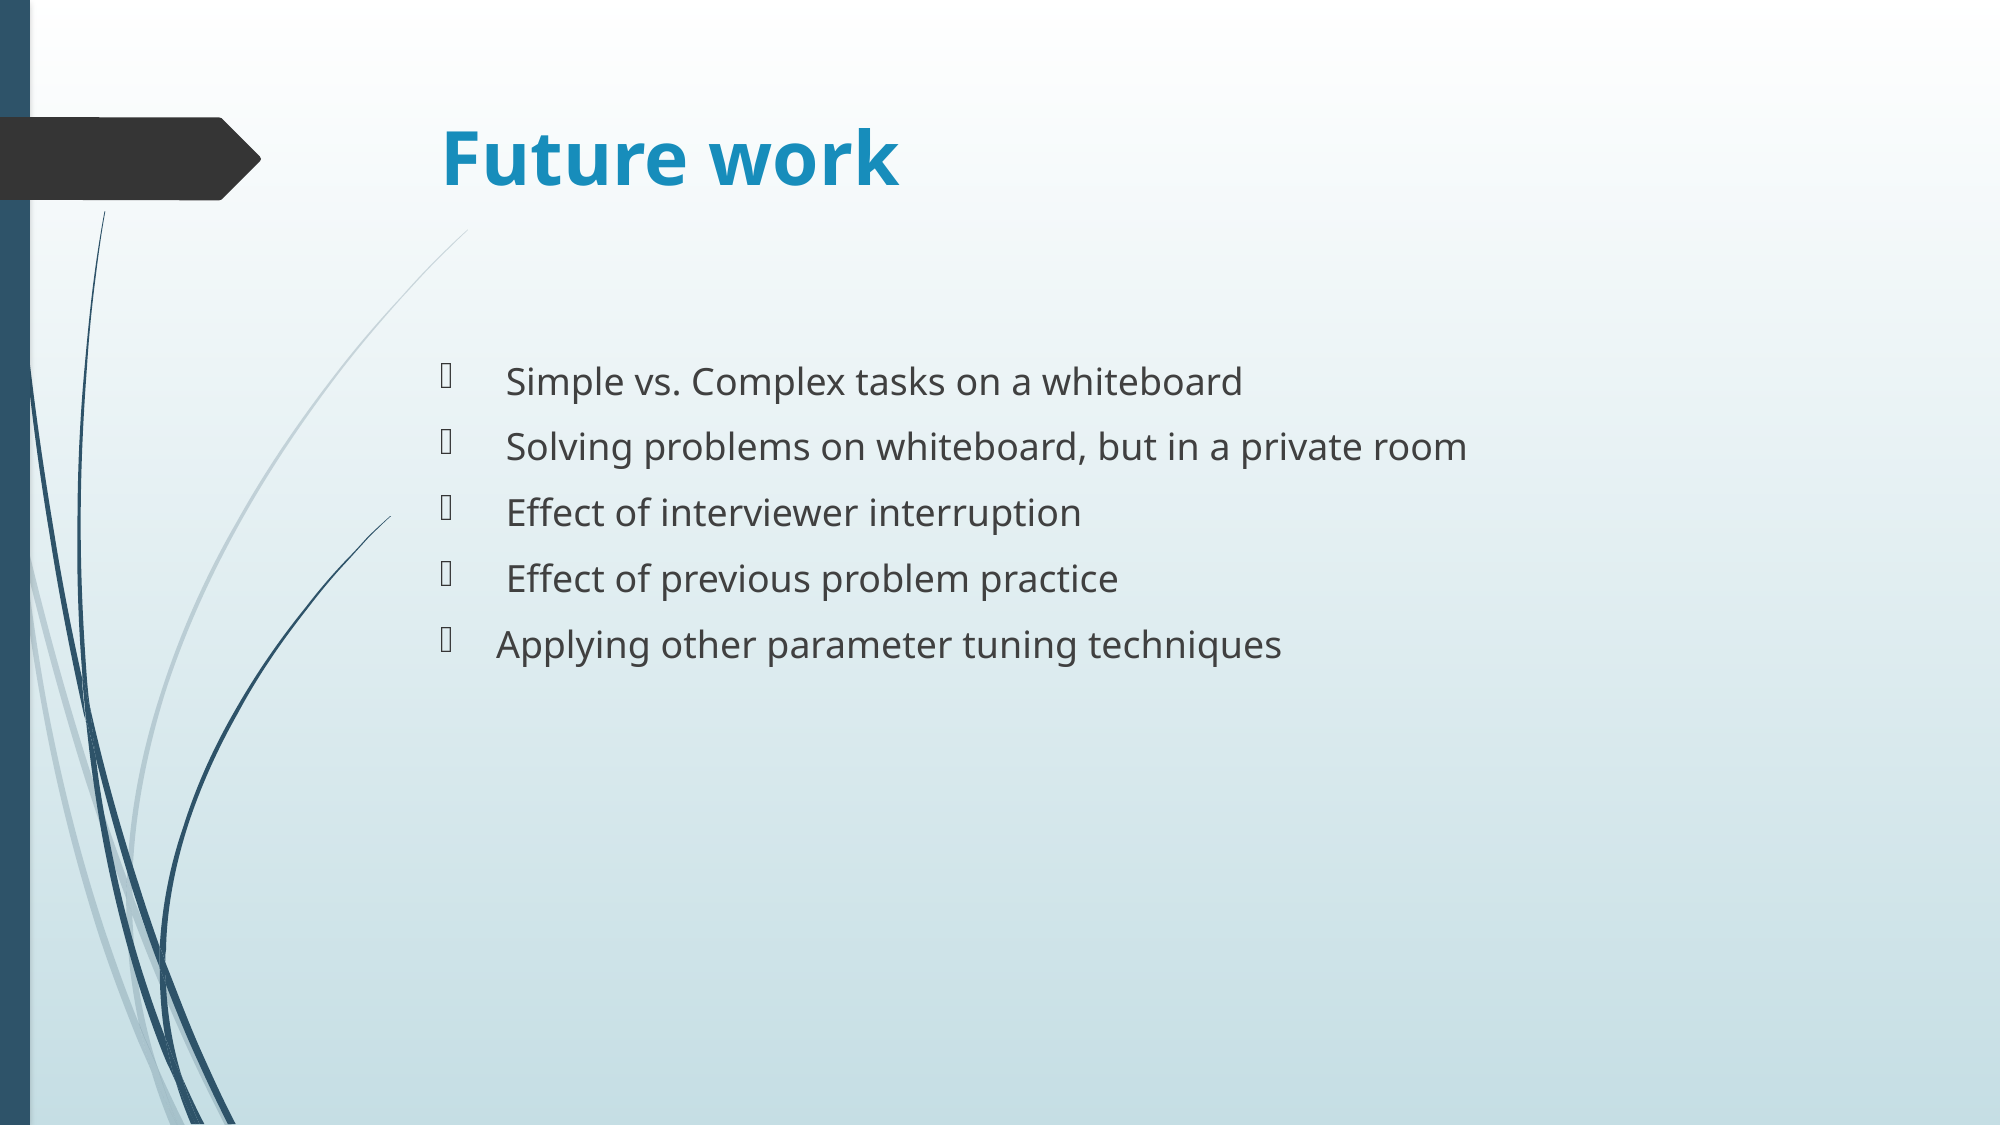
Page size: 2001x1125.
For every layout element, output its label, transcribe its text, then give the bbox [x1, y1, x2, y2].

list Simple vs. Complex tasks on a whiteboard Solving problems on whiteboard, but in a private room Effect of interviewer interruption Effect of previous problem practice Applying other parameter tuning techniques [424, 350, 1888, 970]
title Future work [425, 102, 1888, 313]
